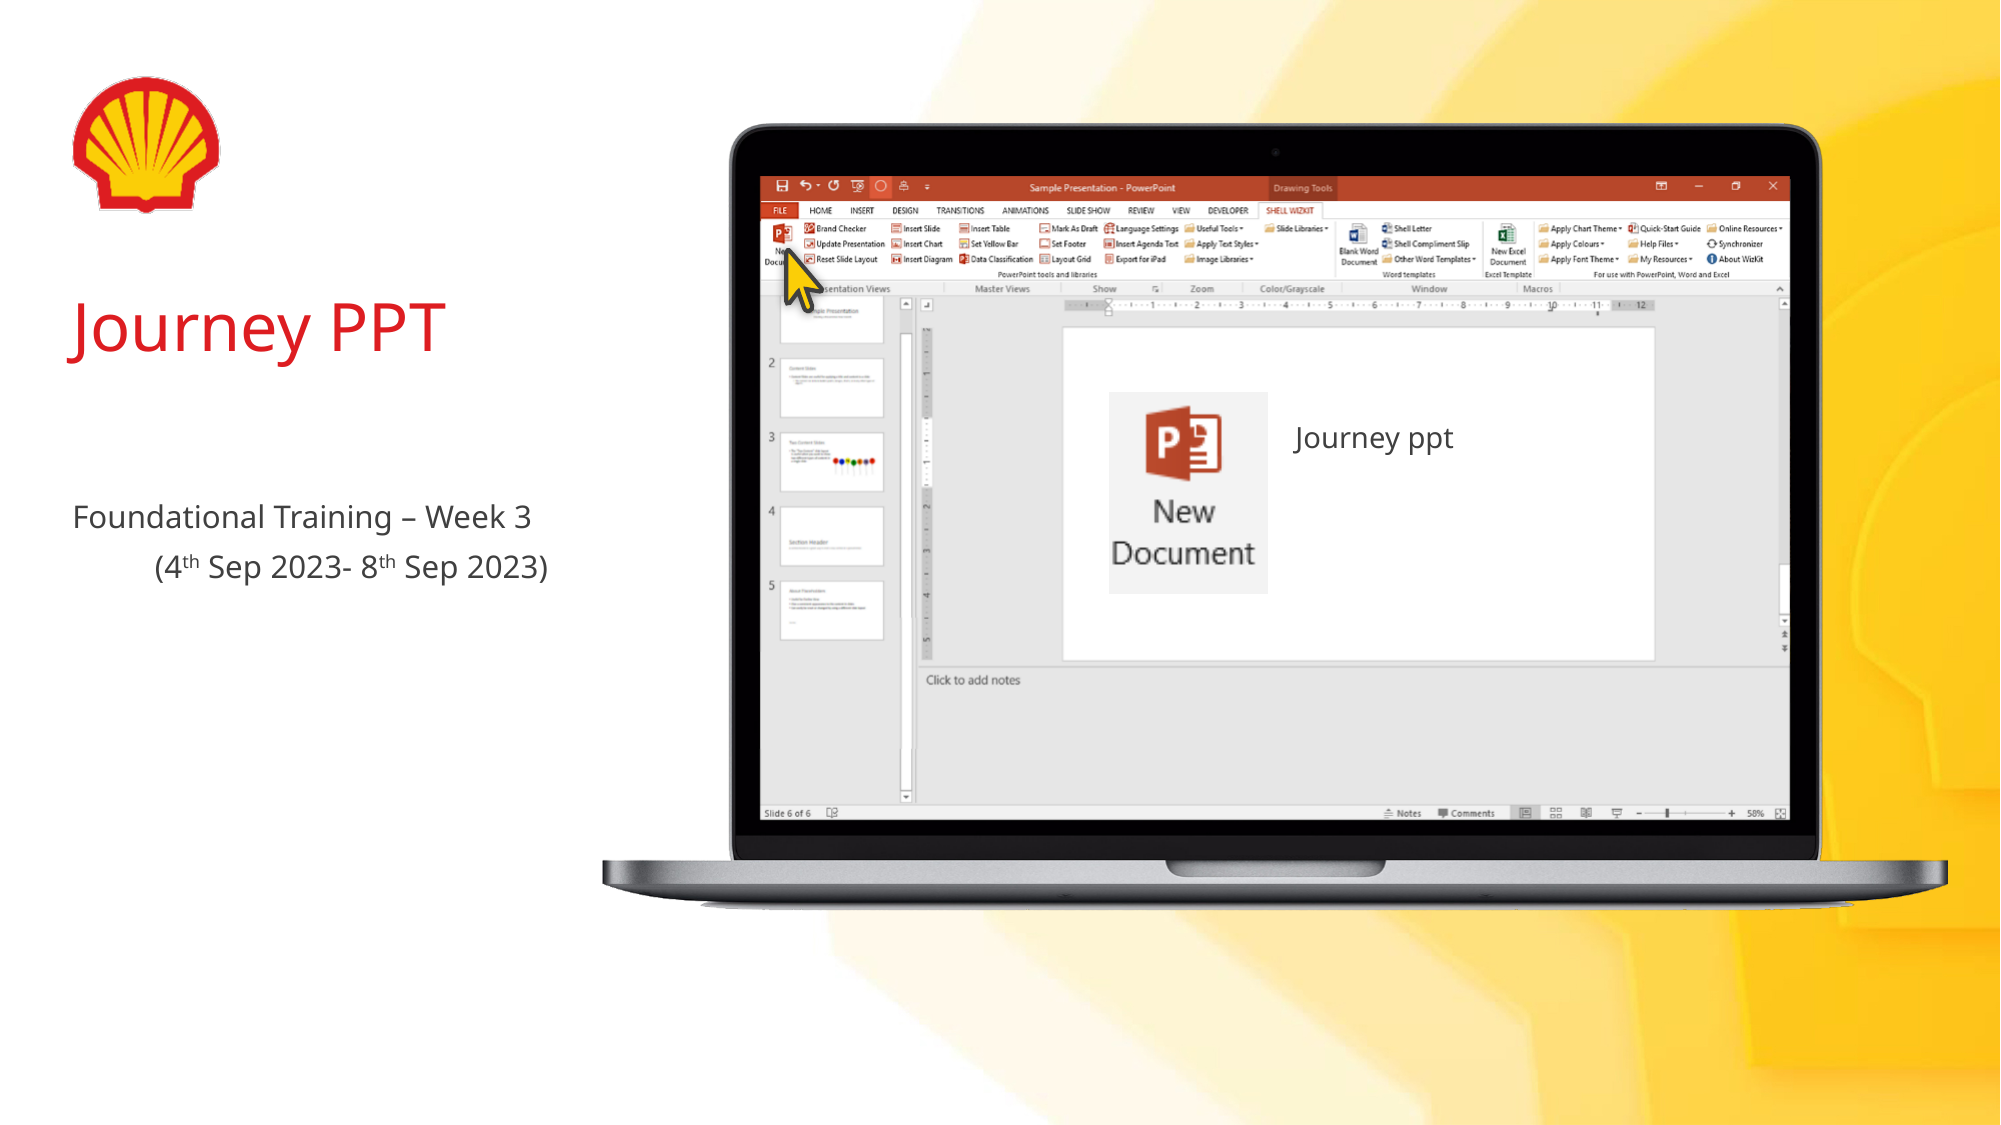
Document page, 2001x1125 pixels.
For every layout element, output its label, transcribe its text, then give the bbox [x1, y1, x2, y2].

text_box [602, 123, 1948, 919]
text_box Journey PPT [72, 277, 602, 401]
picture [793, 0, 2000, 1125]
text_box Foundational Training – Week 3 (4th Sep 2023- 8th Sep 2023) [72, 484, 602, 585]
picture [0, 0, 292, 291]
